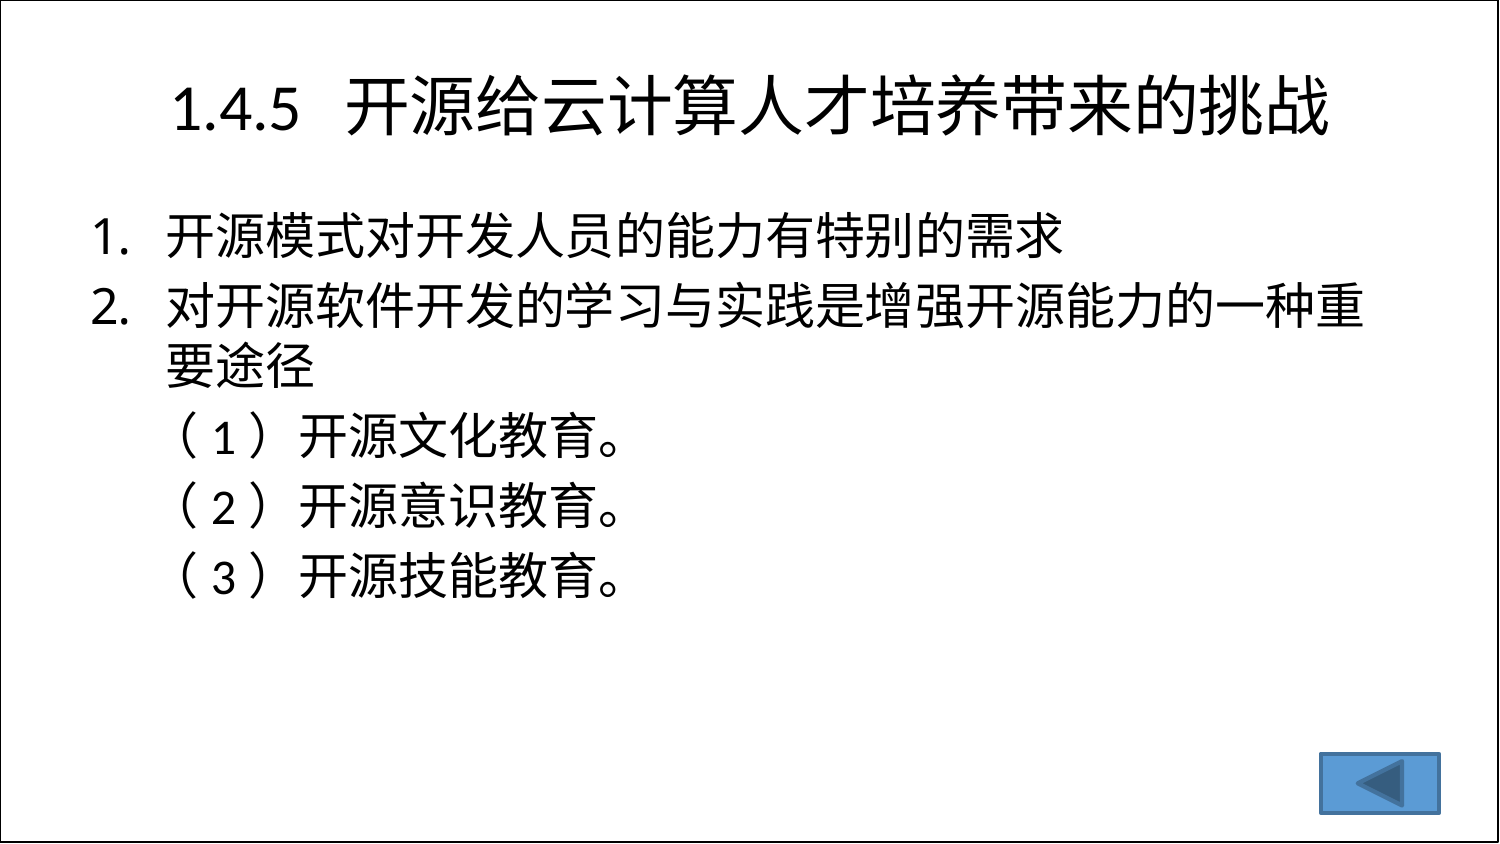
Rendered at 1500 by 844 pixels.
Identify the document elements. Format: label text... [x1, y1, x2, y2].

title 1.4.5 开源给云计算人才培养带来的挑战 [75, 33, 1425, 175]
text_box [1319, 752, 1441, 815]
list 开源模式对开发人员的能力有特别的需求 对开源软件开发的学习与实践是增强开源能力的一种重要途径 （1）开源文化教育。 （2）开源意识教育。 （3）开源技能教育。 [75, 196, 1425, 754]
